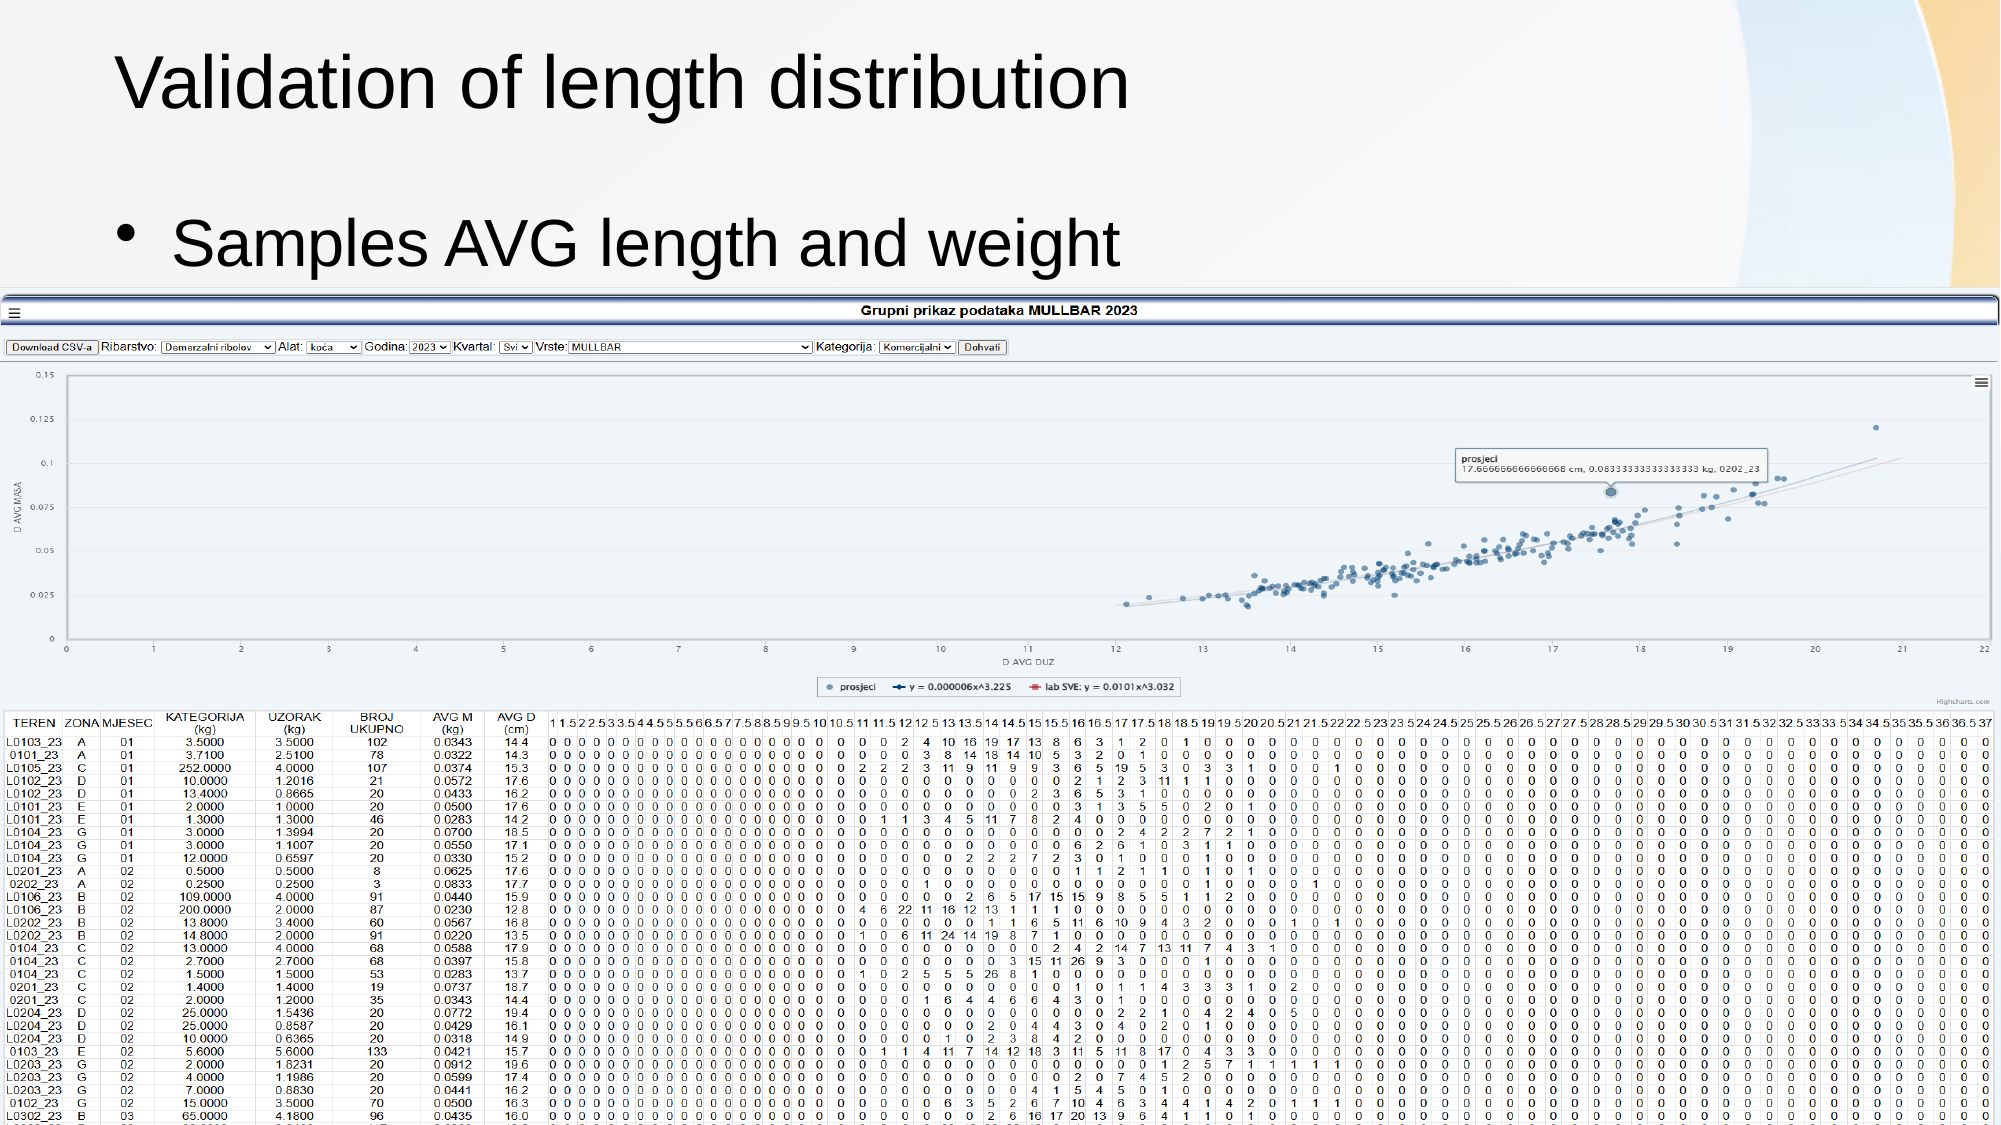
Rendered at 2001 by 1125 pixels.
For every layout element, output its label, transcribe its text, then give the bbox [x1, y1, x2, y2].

picture [0, 0, 2001, 1125]
title Validation of length distribution [99, 30, 1901, 127]
list Samples AVG length and weight [99, 192, 1901, 287]
